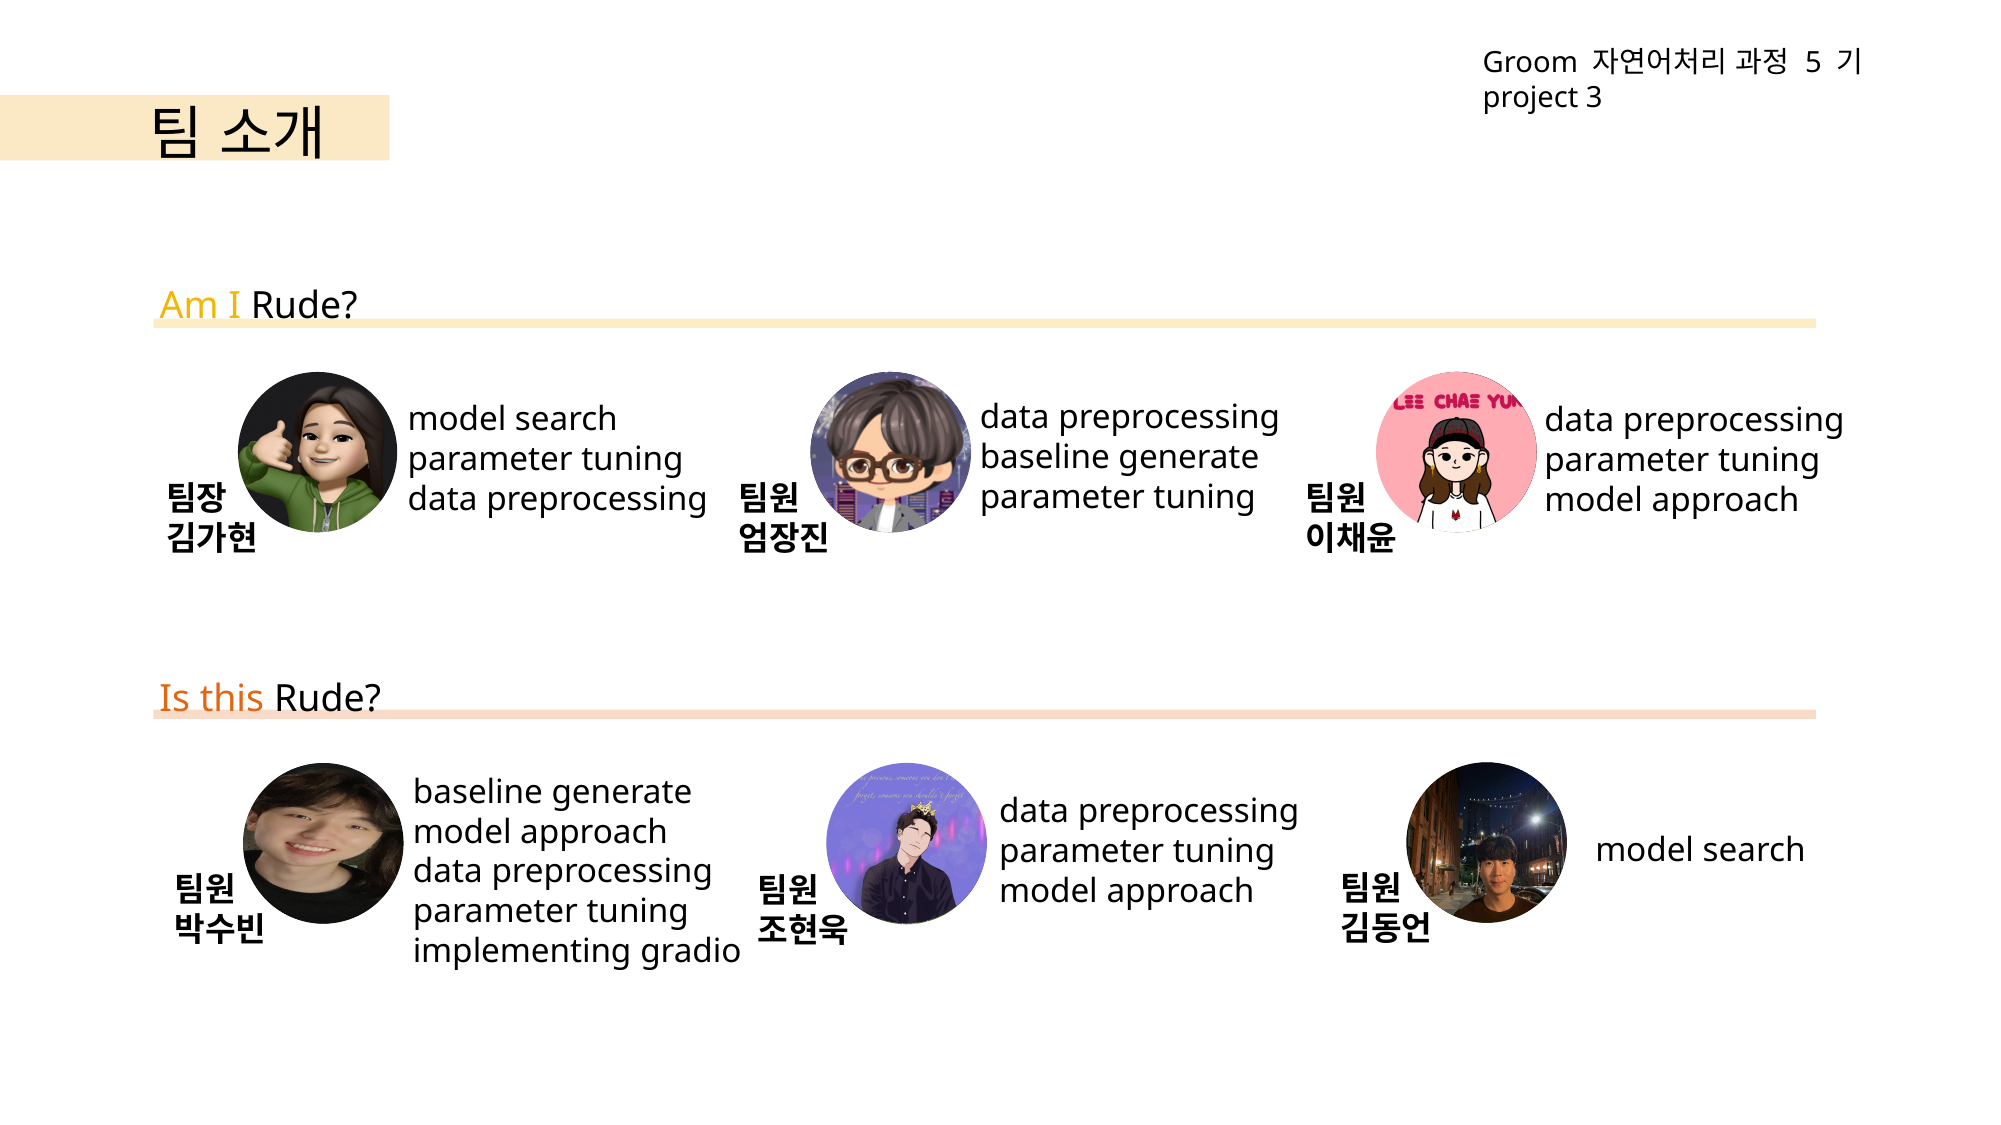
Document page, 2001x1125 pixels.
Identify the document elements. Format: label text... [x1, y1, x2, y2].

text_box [157, 762, 756, 980]
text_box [149, 371, 1851, 566]
text_box [0, 94, 134, 161]
text_box [492, 709, 1817, 720]
text_box 팀 소개 [134, 88, 342, 174]
text_box Groom 자연어처리 과정 5 기 project 3 [1467, 36, 1968, 121]
text_box Am I Rude? [144, 273, 446, 334]
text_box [1323, 762, 1816, 957]
text_box Is this Rude? [144, 666, 492, 726]
text_box [342, 94, 391, 161]
text_box [446, 318, 1817, 329]
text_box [740, 762, 1306, 958]
